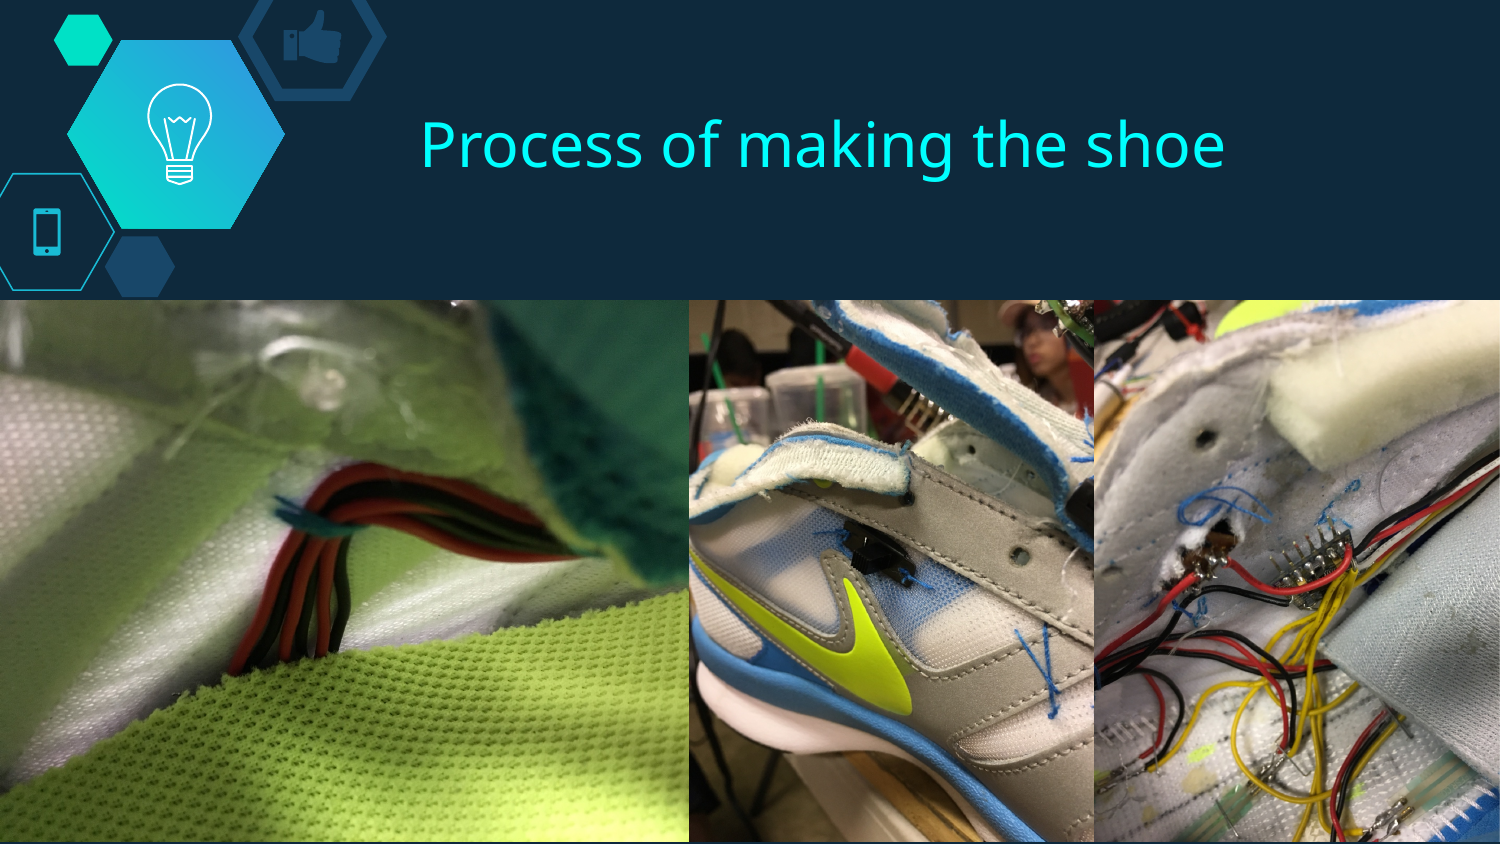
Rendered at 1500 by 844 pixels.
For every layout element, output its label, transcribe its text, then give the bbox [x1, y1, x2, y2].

text_box Process of making the shoe [404, 90, 1500, 231]
picture [0, 300, 1500, 842]
